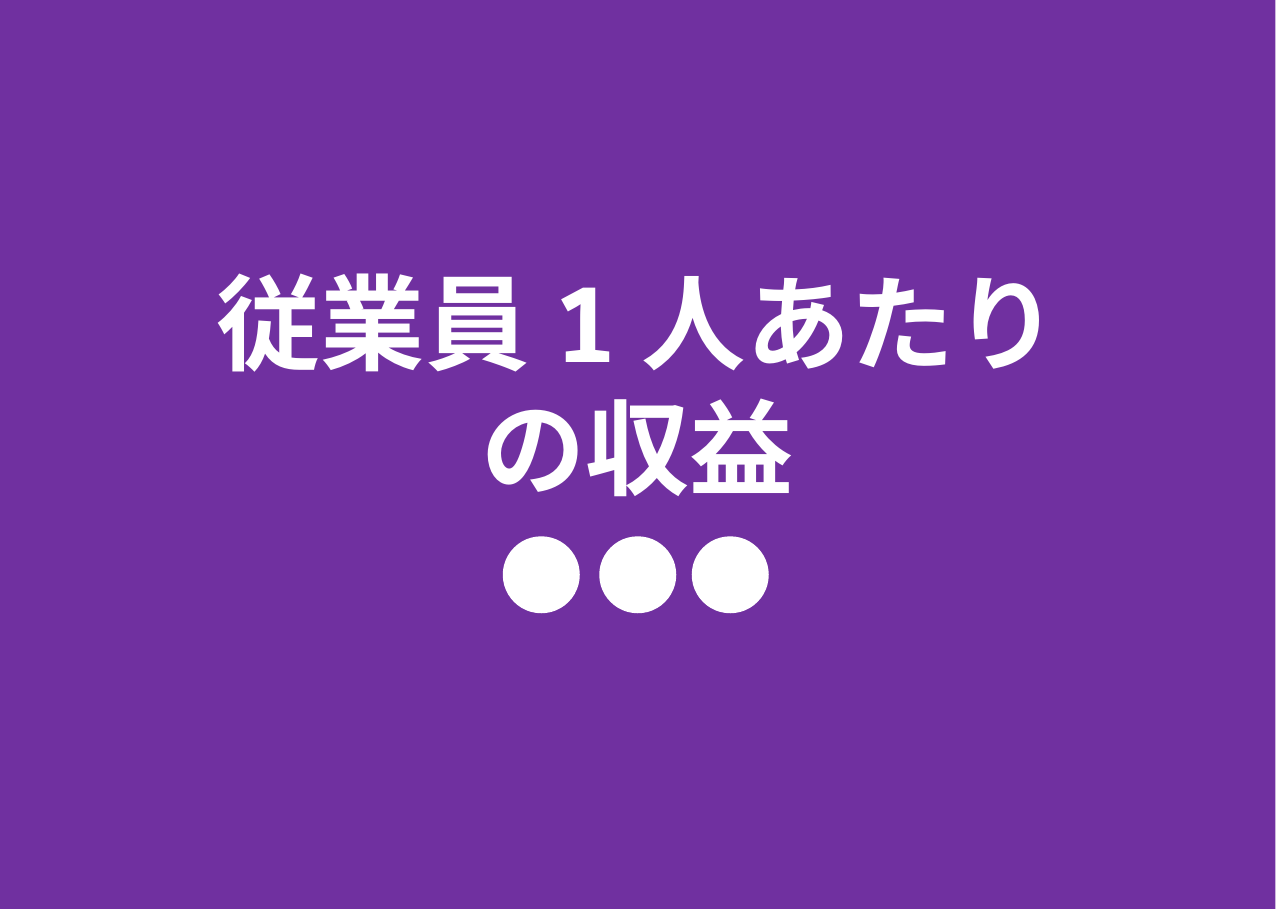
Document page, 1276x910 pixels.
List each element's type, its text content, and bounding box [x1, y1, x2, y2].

title 従業員1人あたり の収益 [117, 253, 1158, 513]
